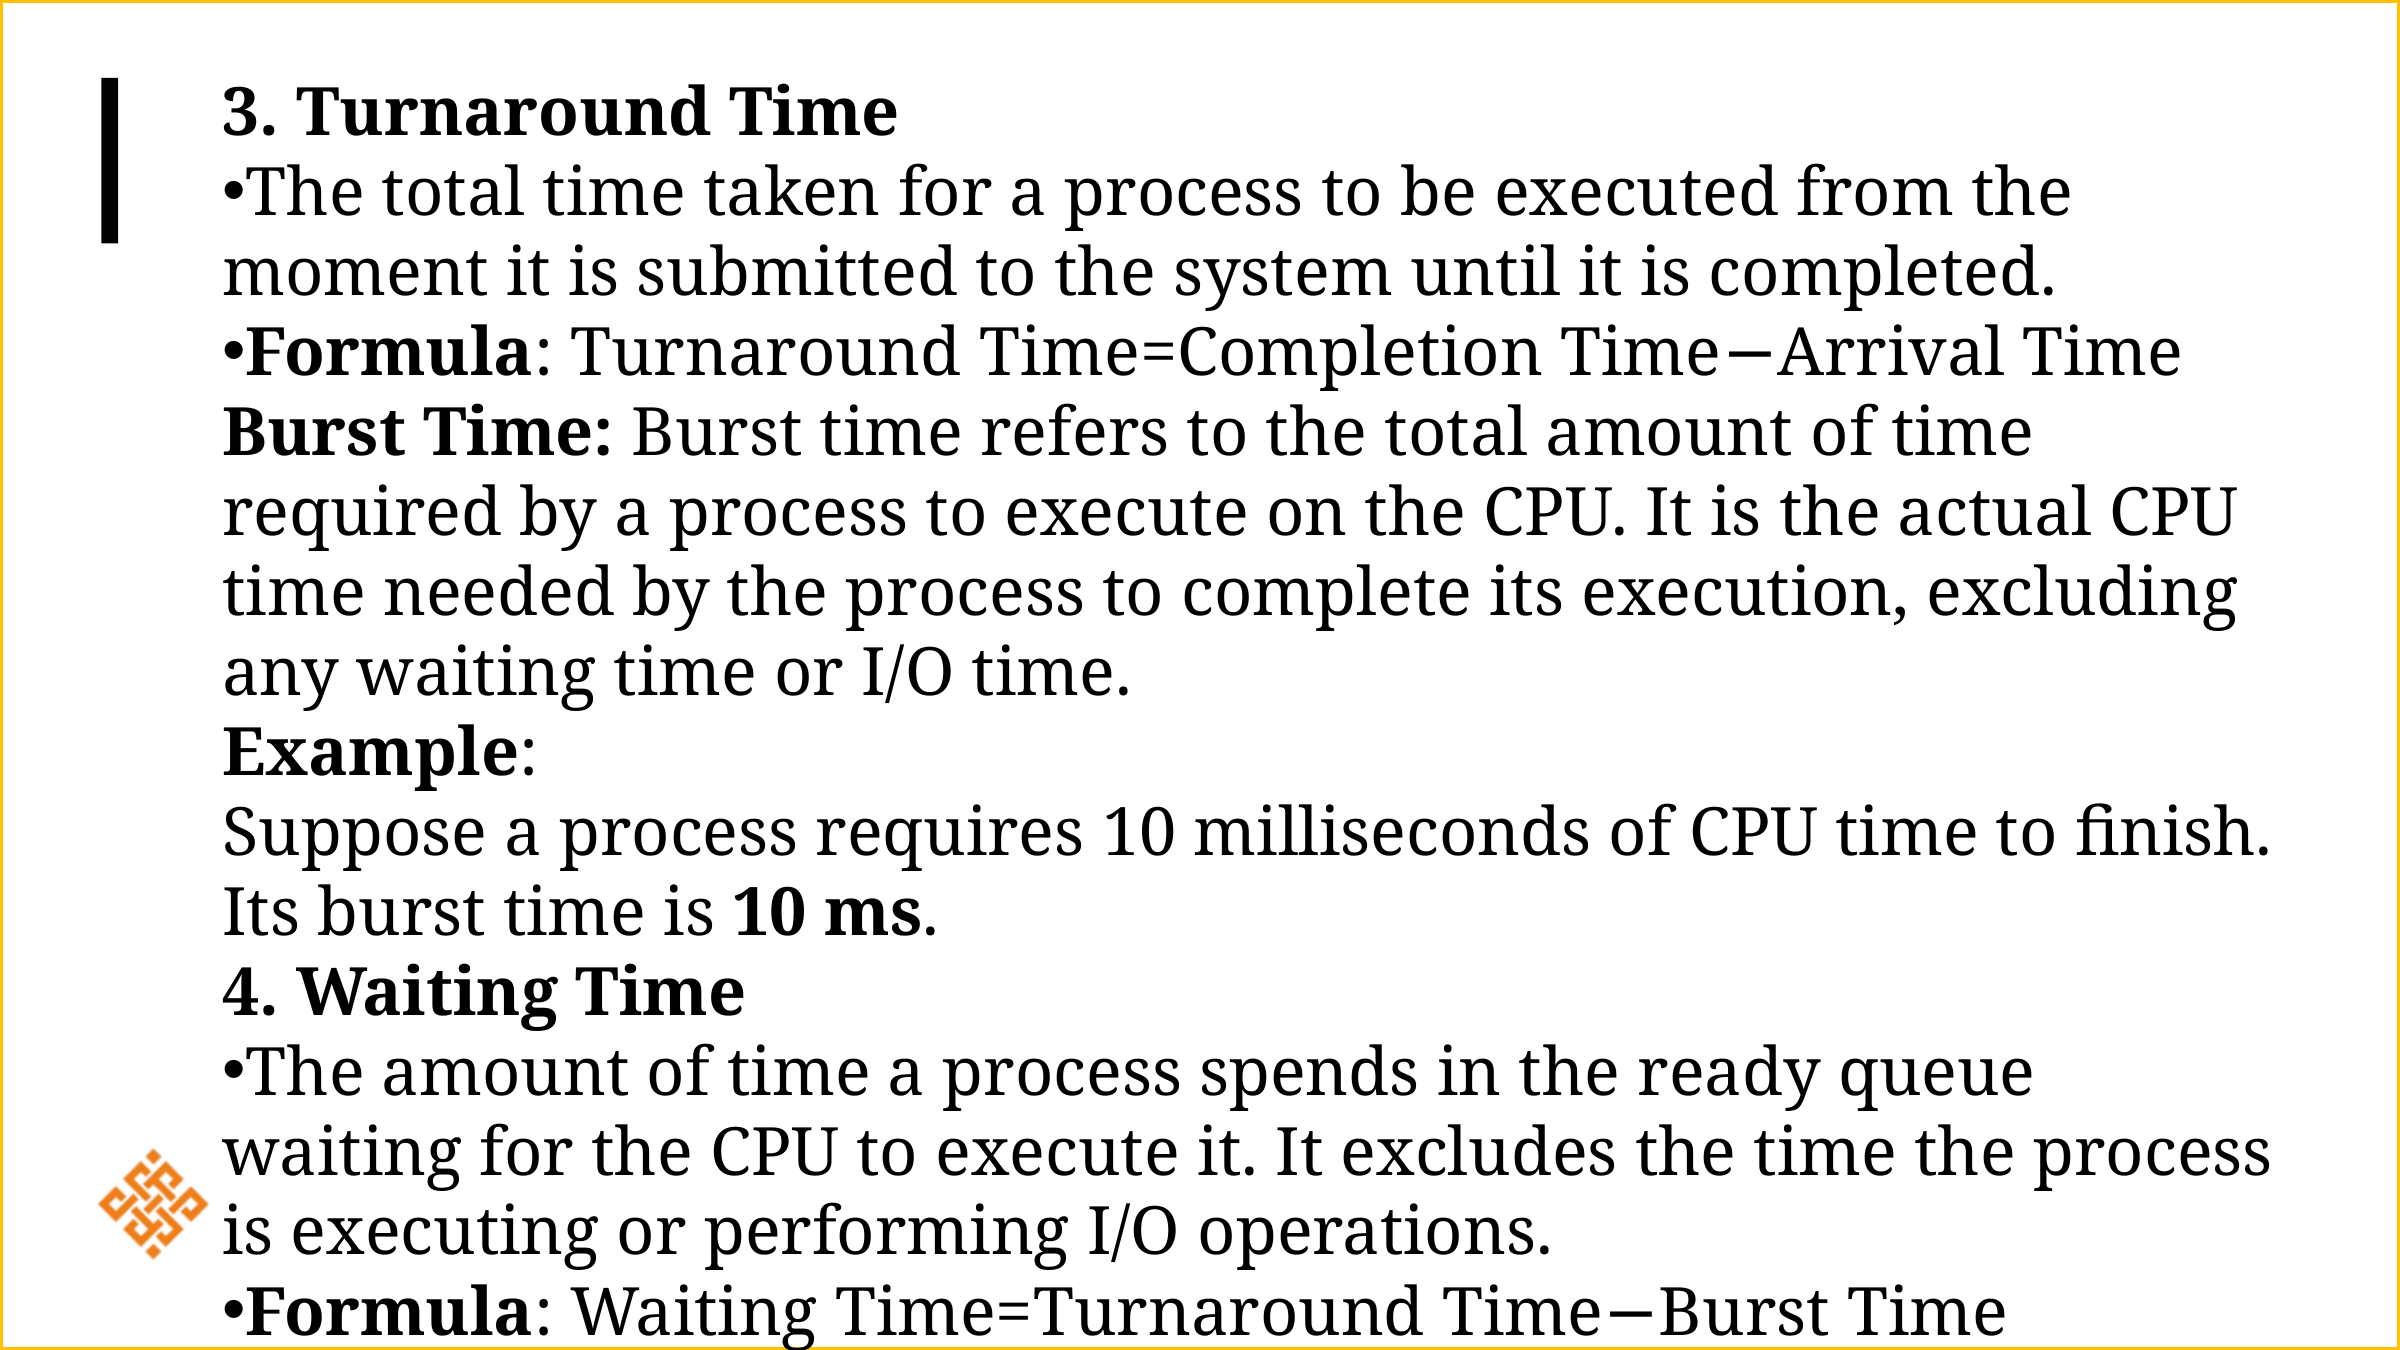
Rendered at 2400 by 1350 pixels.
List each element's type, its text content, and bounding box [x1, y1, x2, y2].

picture [75, 1058, 207, 1350]
text_box 3. Turnaround Time The total time taken for a process to be executed from the moment it is submitted to the system until it is completed. Formula: Turnaround Time=Completion Time−Arrival Time Burst Time: Burst time refers to the total amount of time required by a process to execute on the CPU. It is the actual CPU time needed by the process to complete its execution, excluding any waiting time or I/O time. Example: Suppose a process requires 10 milliseconds of CPU time to finish. Its burst time is 10 ms. 4. Waiting Time The amount of time a process spends in the ready queue waiting for the CPU to execute it. It excludes the time the process is executing or performing I/O operations. Formula: Waiting Time=Turnaround Time−Burst Time [207, 61, 2299, 1350]
